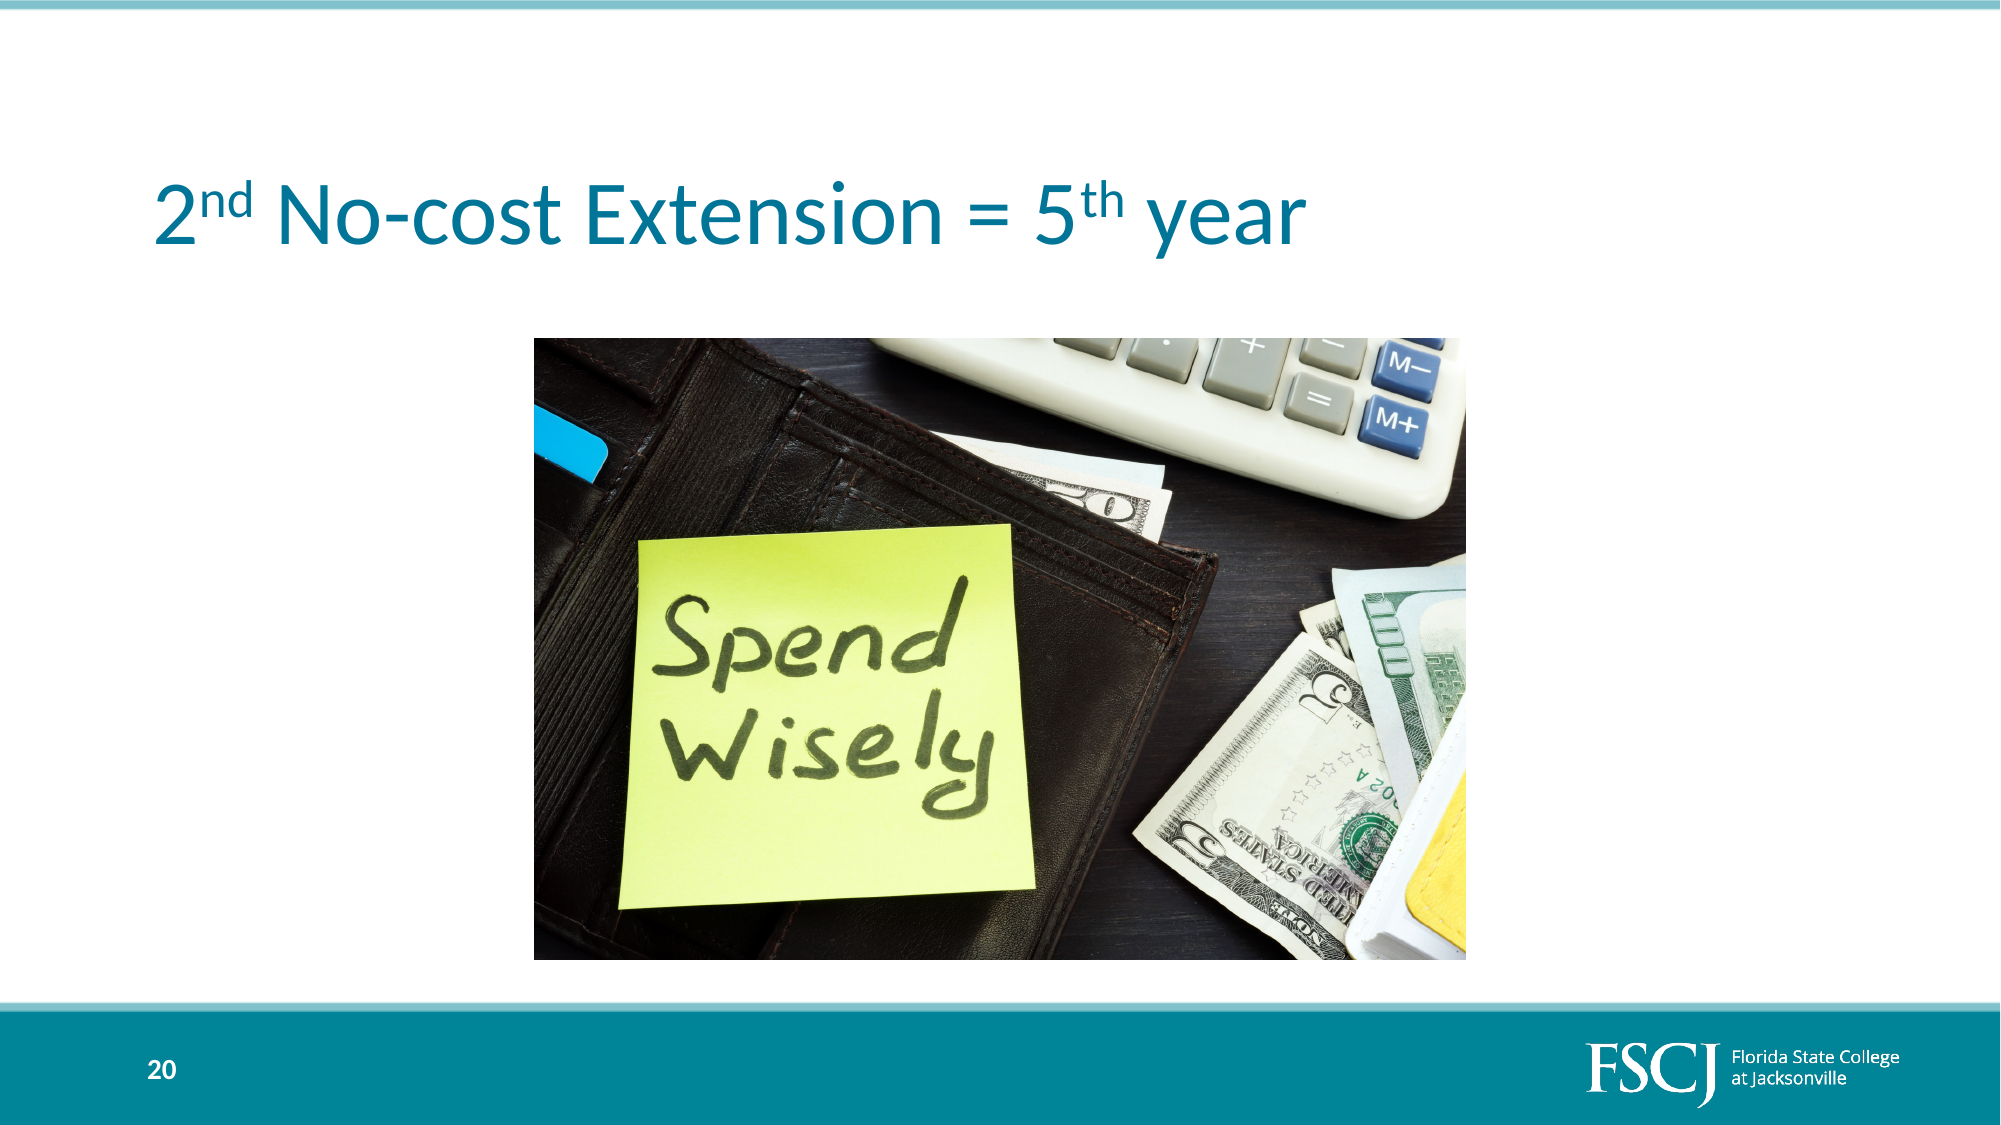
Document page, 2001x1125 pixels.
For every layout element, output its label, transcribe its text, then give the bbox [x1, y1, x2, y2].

title 2nd No-cost Extension = 5th year [137, 106, 1863, 324]
picture [0, 0, 2001, 1125]
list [533, 338, 1466, 960]
